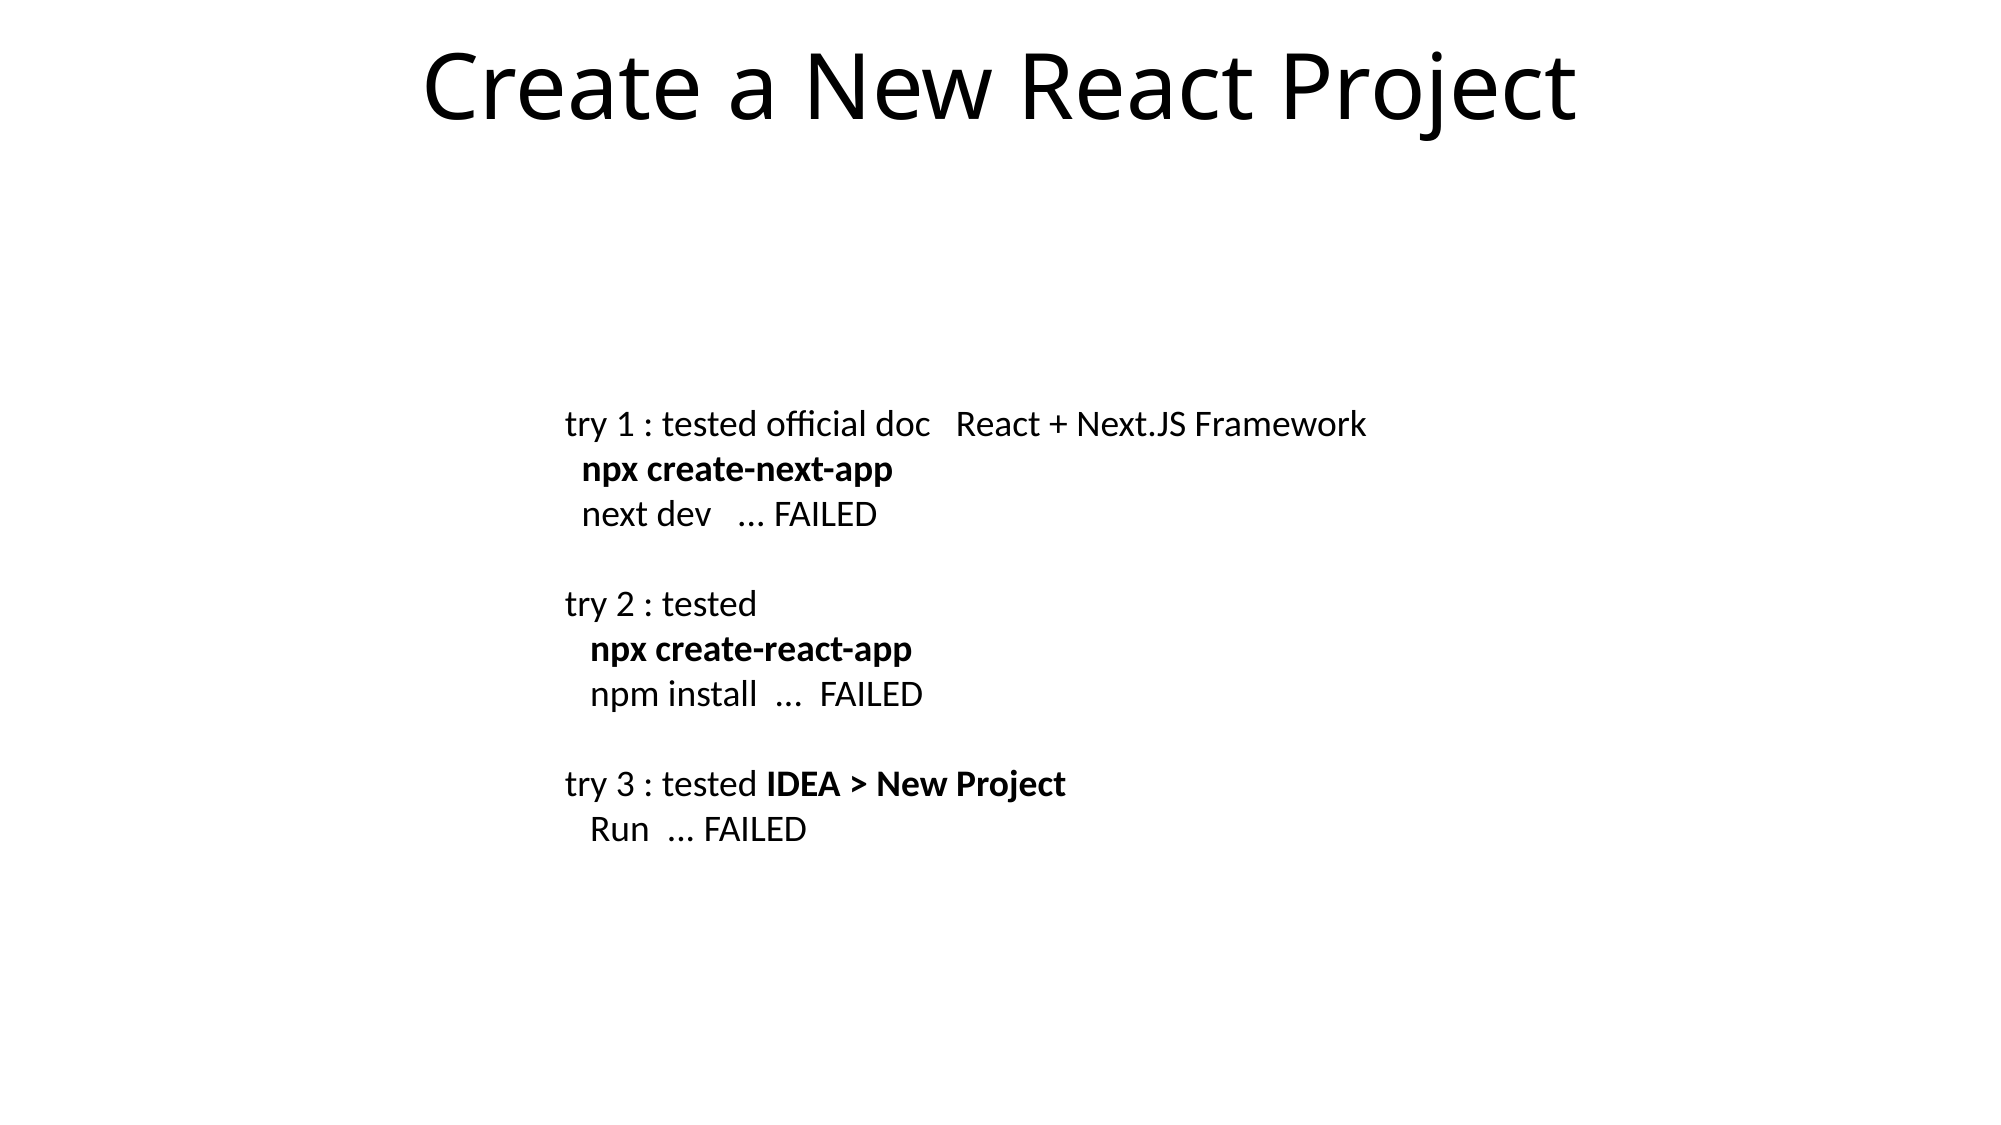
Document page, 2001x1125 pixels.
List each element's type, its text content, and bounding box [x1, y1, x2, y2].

text_box try 1 : tested official doc React + Next.JS Framework npx create-next-app next dev ... FAILED try 2 : tested npx create-react-app npm install ... FAILED try 3 : tested IDEA > New Project Run ... FAILED [549, 392, 1741, 857]
title Create a New React Project [137, 8, 1863, 171]
